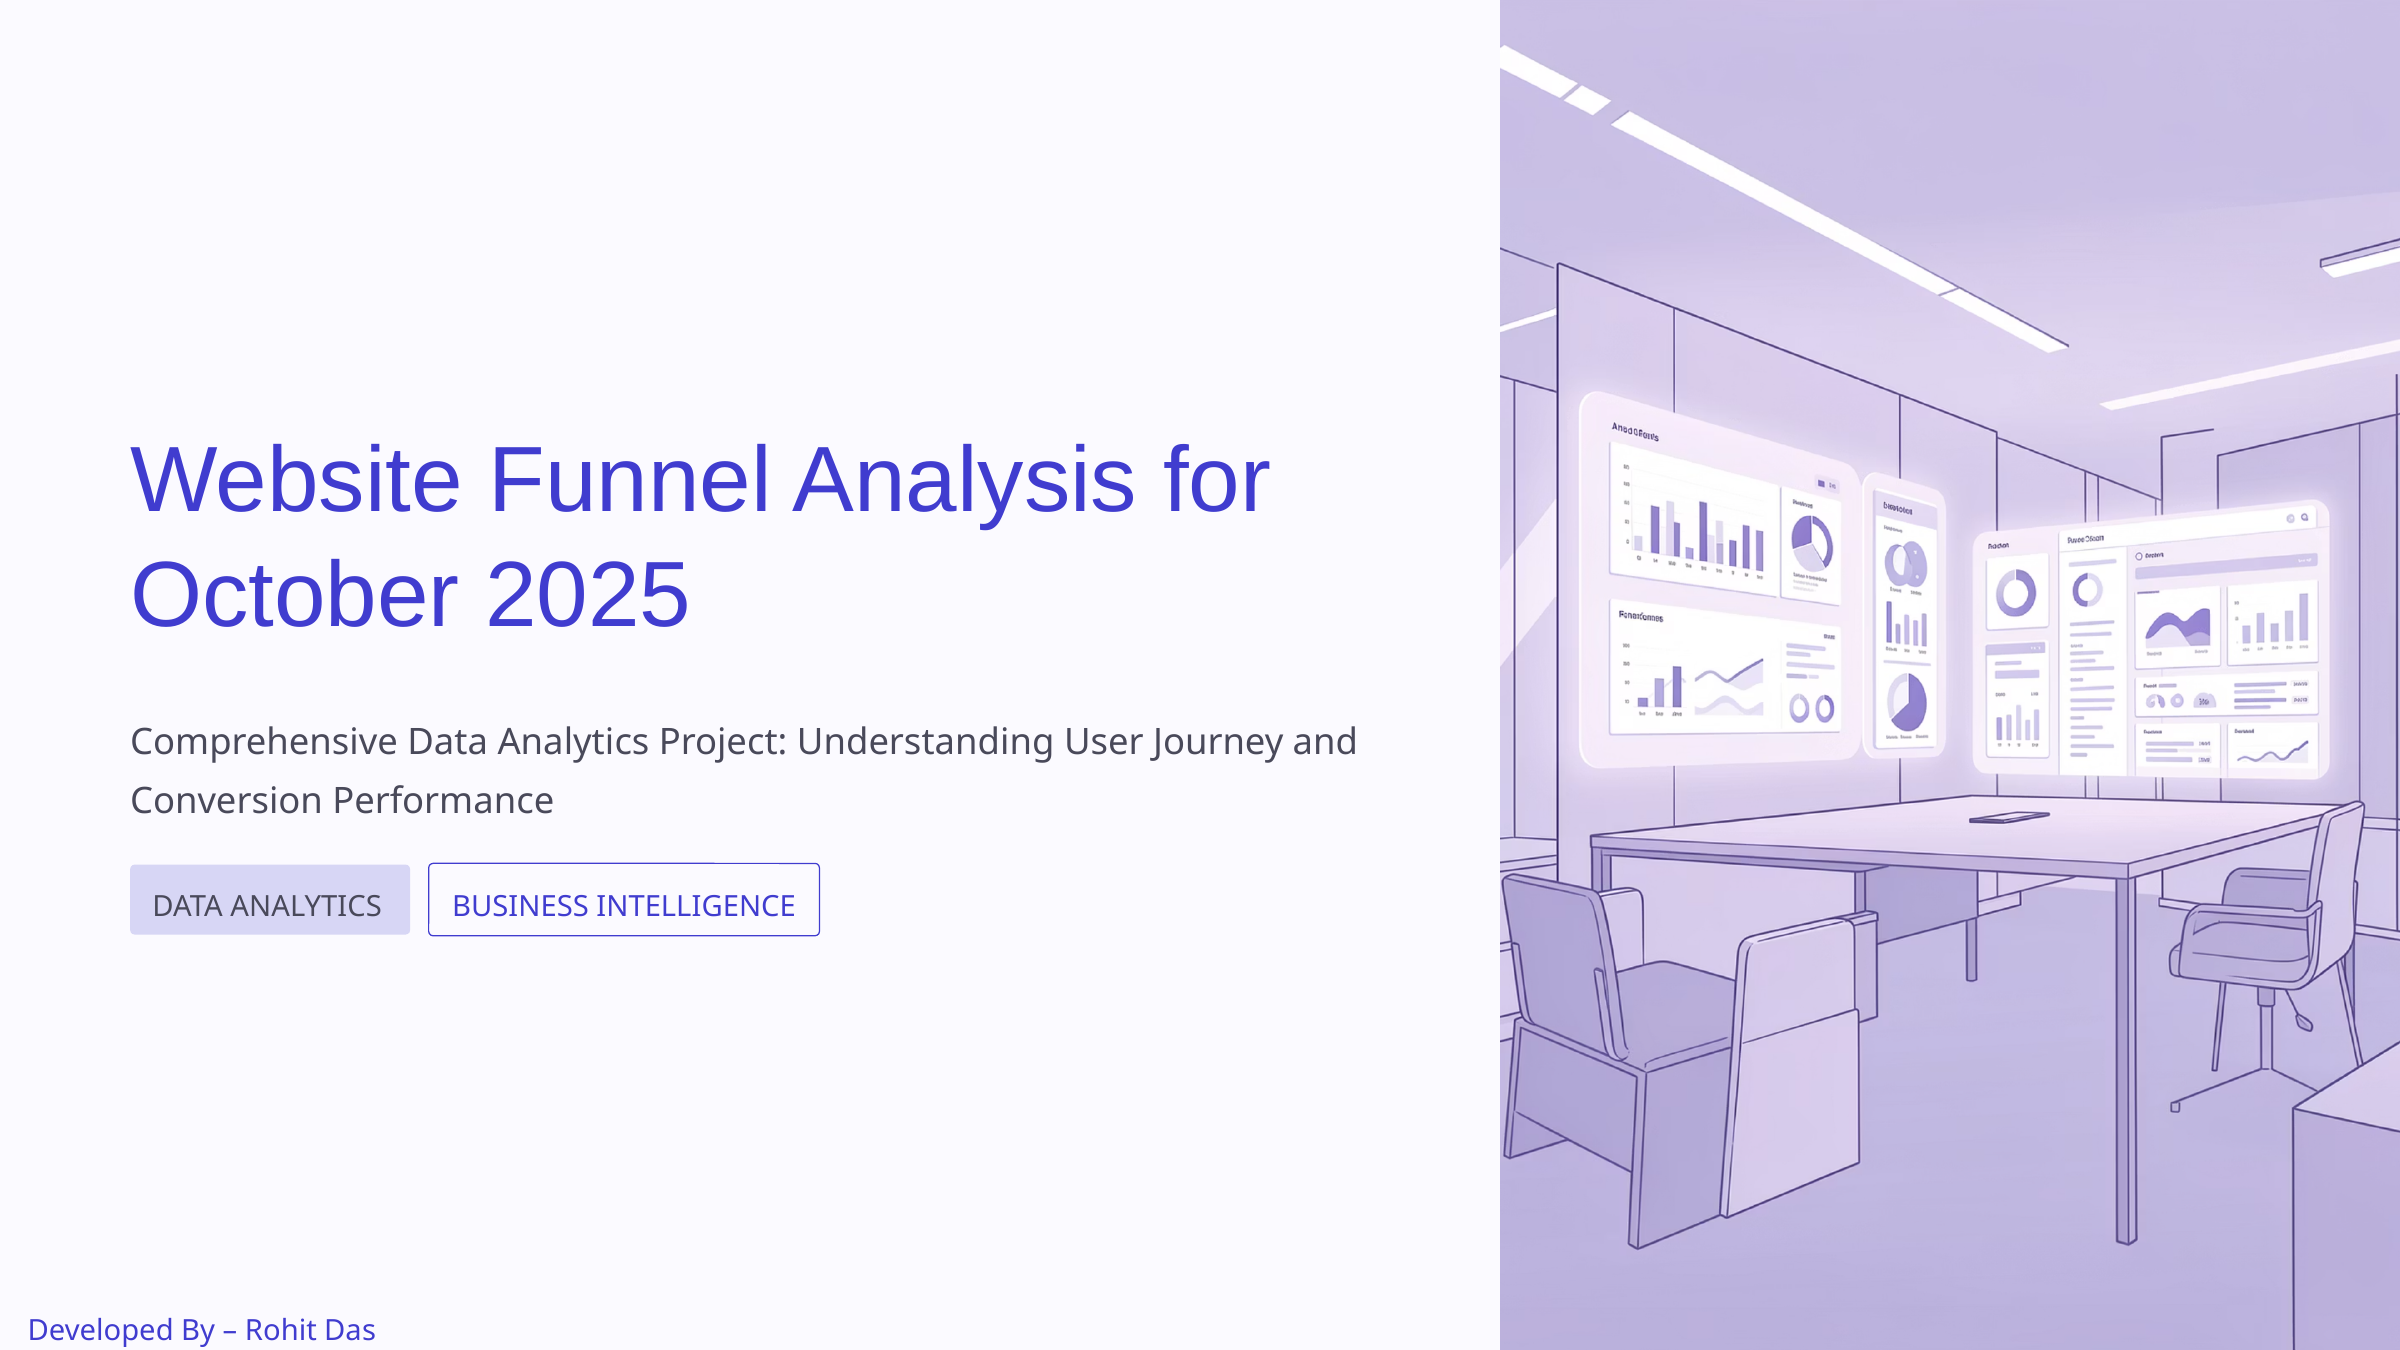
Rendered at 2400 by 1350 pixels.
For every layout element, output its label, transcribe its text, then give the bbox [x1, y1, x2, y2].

text_box BUSINESS INTELLIGENCE [452, 875, 796, 924]
text_box Comprehensive Data Analytics Project: Understanding User Journey and Conversion Performance [130, 702, 1370, 822]
text_box DATA ANALYTICS [152, 875, 388, 924]
text_box Developed By – Rohit Das [27, 1299, 388, 1350]
picture [1499, 0, 2400, 1350]
text_box [130, 864, 411, 935]
text_box [428, 863, 820, 936]
text_box Website Funnel Analysis for October 2025 [130, 414, 1370, 647]
